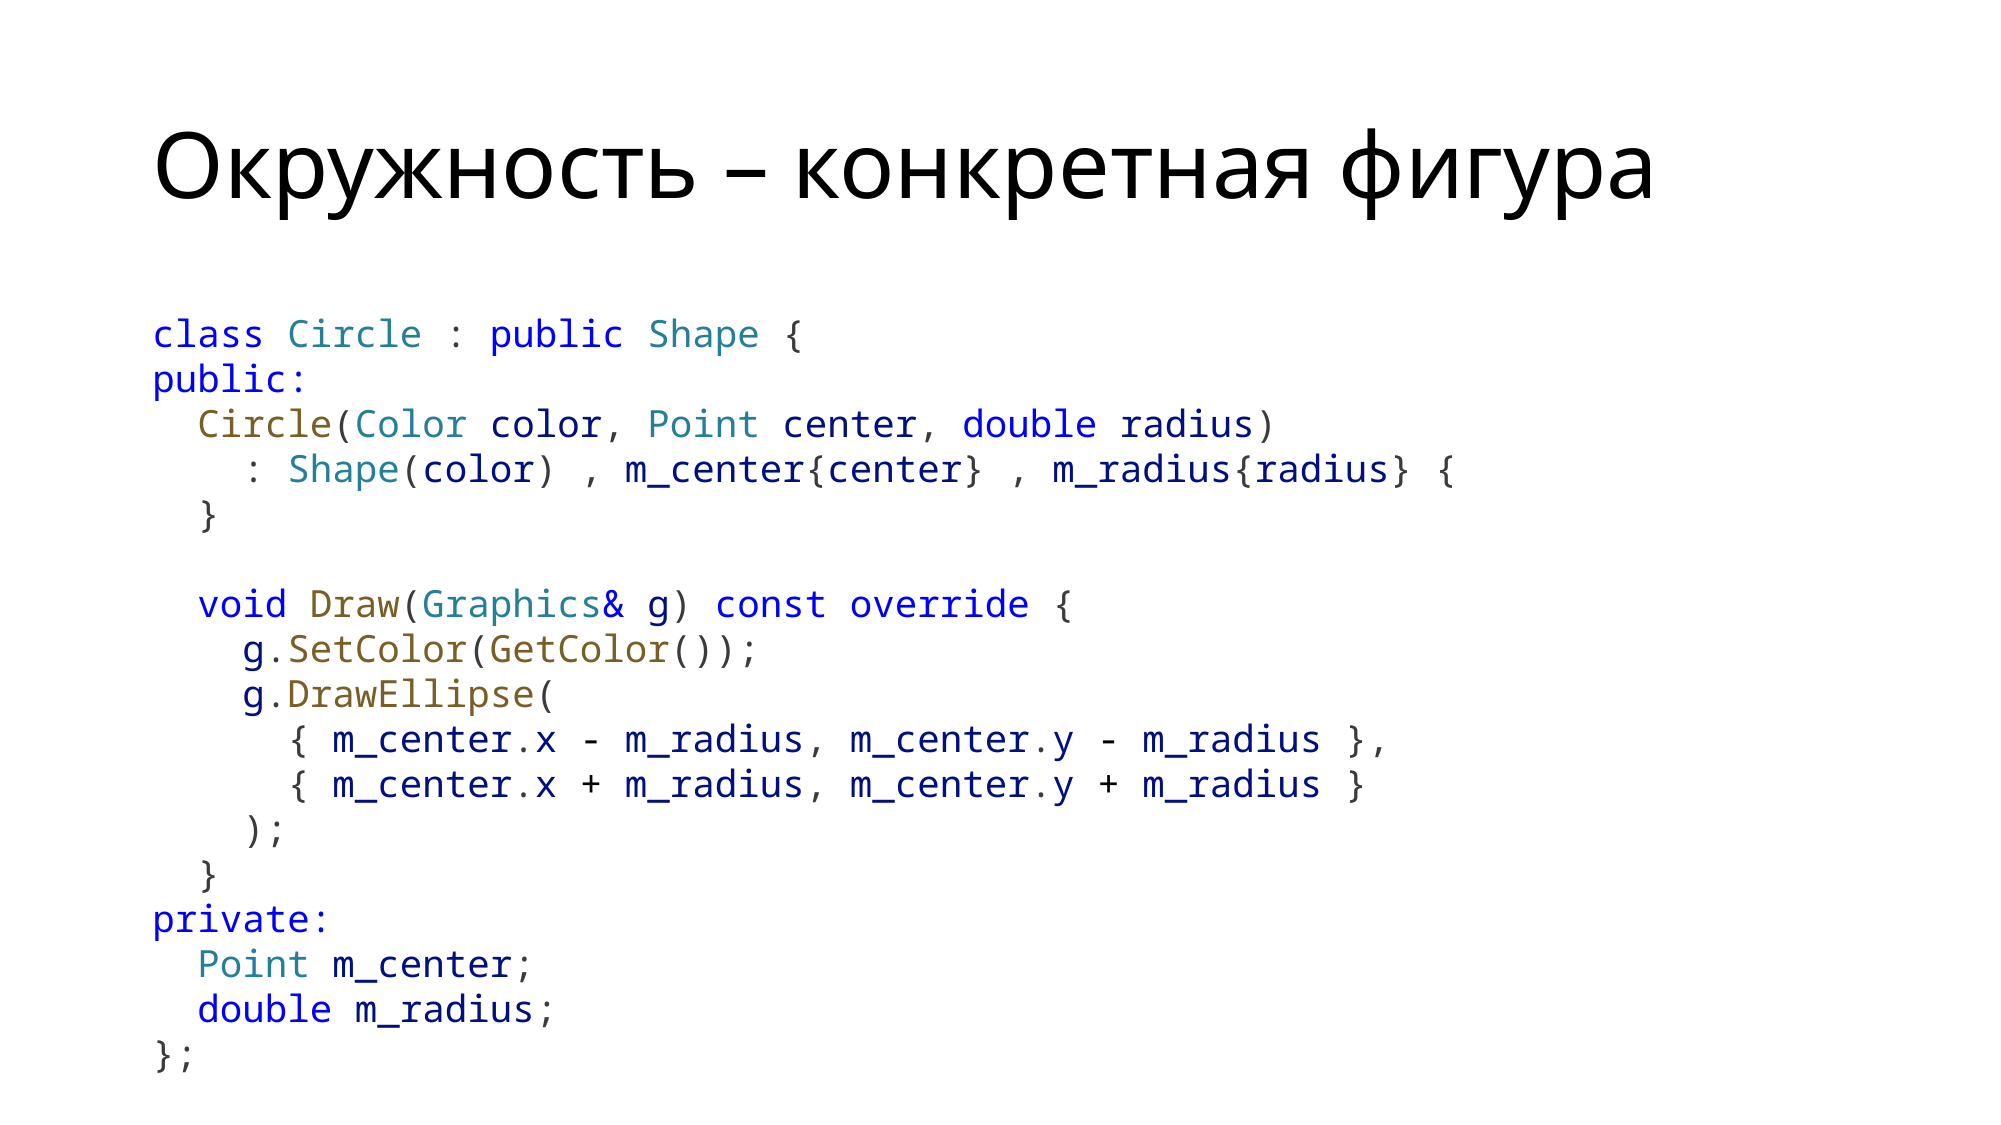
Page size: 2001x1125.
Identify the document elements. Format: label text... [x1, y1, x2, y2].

text_box class Circle : public Shape { public: Circle(Color color, Point center, double radius) : Shape(color) , m_center{center} , m_radius{radius} { } void Draw(Graphics& g) const override { g.SetColor(GetColor()); g.DrawEllipse( { m_center.x - m_radius, m_center.y - m_radius }, { m_center.x + m_radius, m_center.y + m_radius } ); } private: Point m_center; double m_radius; }; [137, 302, 1476, 1083]
title Окружность – конкретная фигура [137, 59, 1863, 278]
